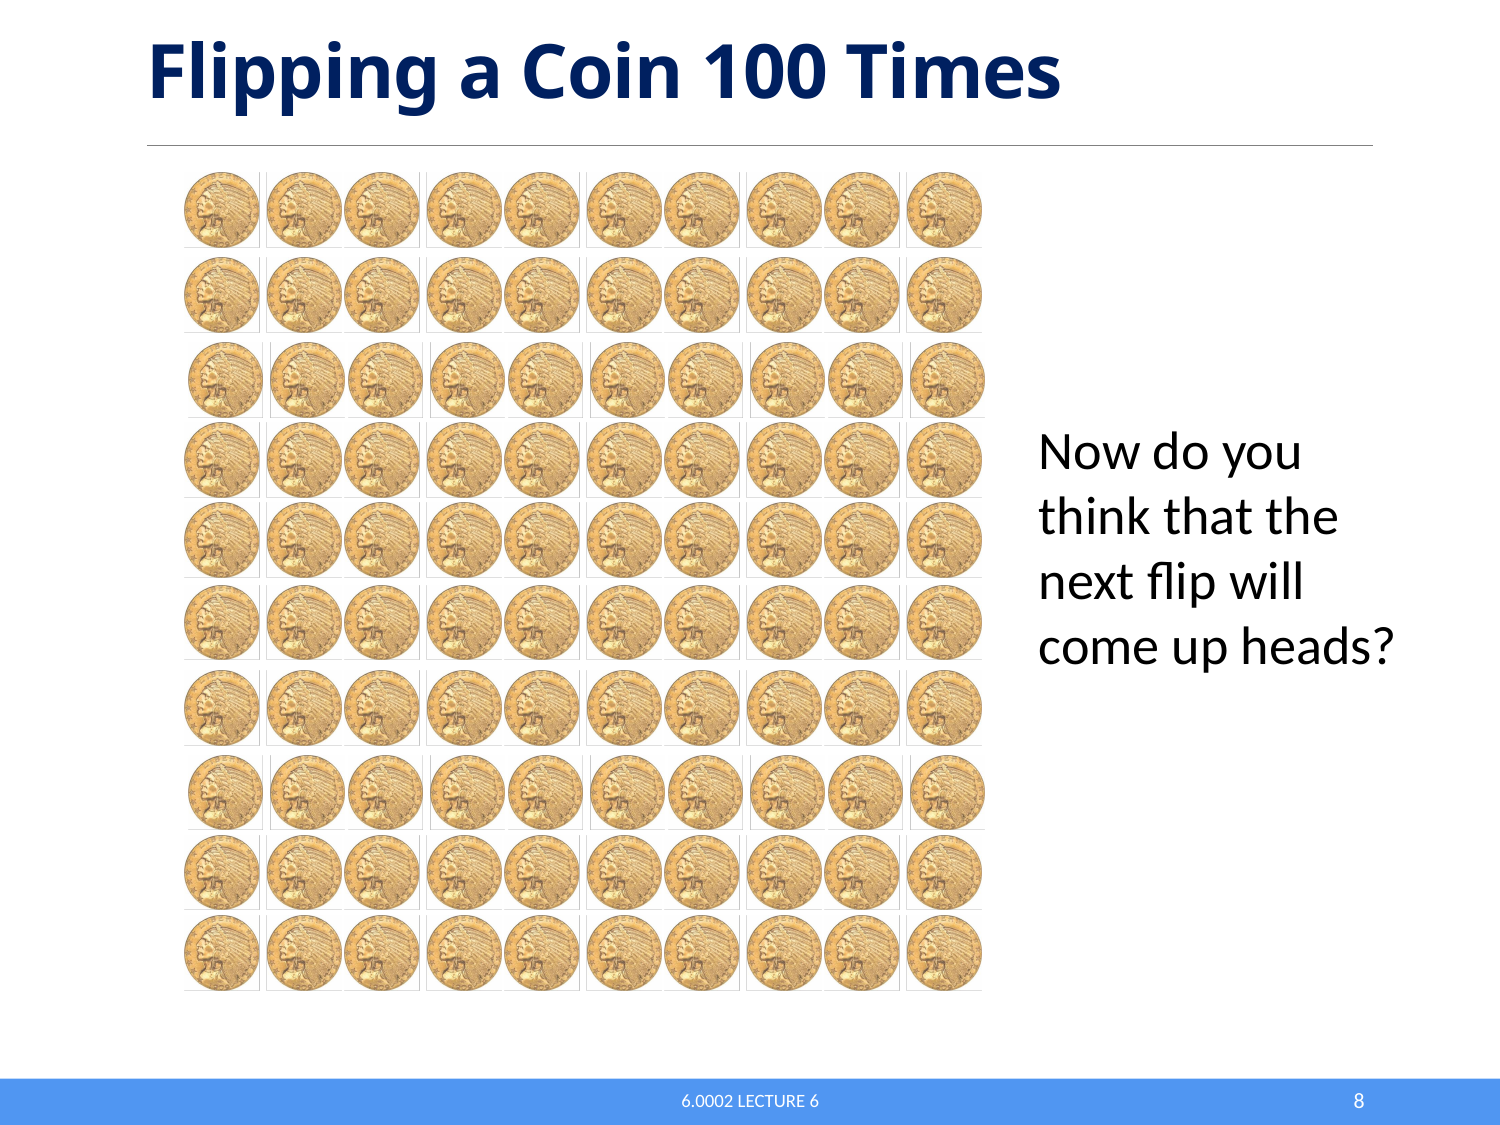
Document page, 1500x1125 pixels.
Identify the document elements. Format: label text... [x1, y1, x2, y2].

footer 6.0002 Lecture 6 [453, 1069, 1047, 1125]
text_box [184, 584, 986, 991]
text_box Now do you think that the next flip will come up heads? [1023, 407, 1427, 683]
title Flipping a Coin 100 Times [131, 42, 1369, 122]
slide_number 8 [1218, 1069, 1380, 1125]
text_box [184, 172, 986, 579]
